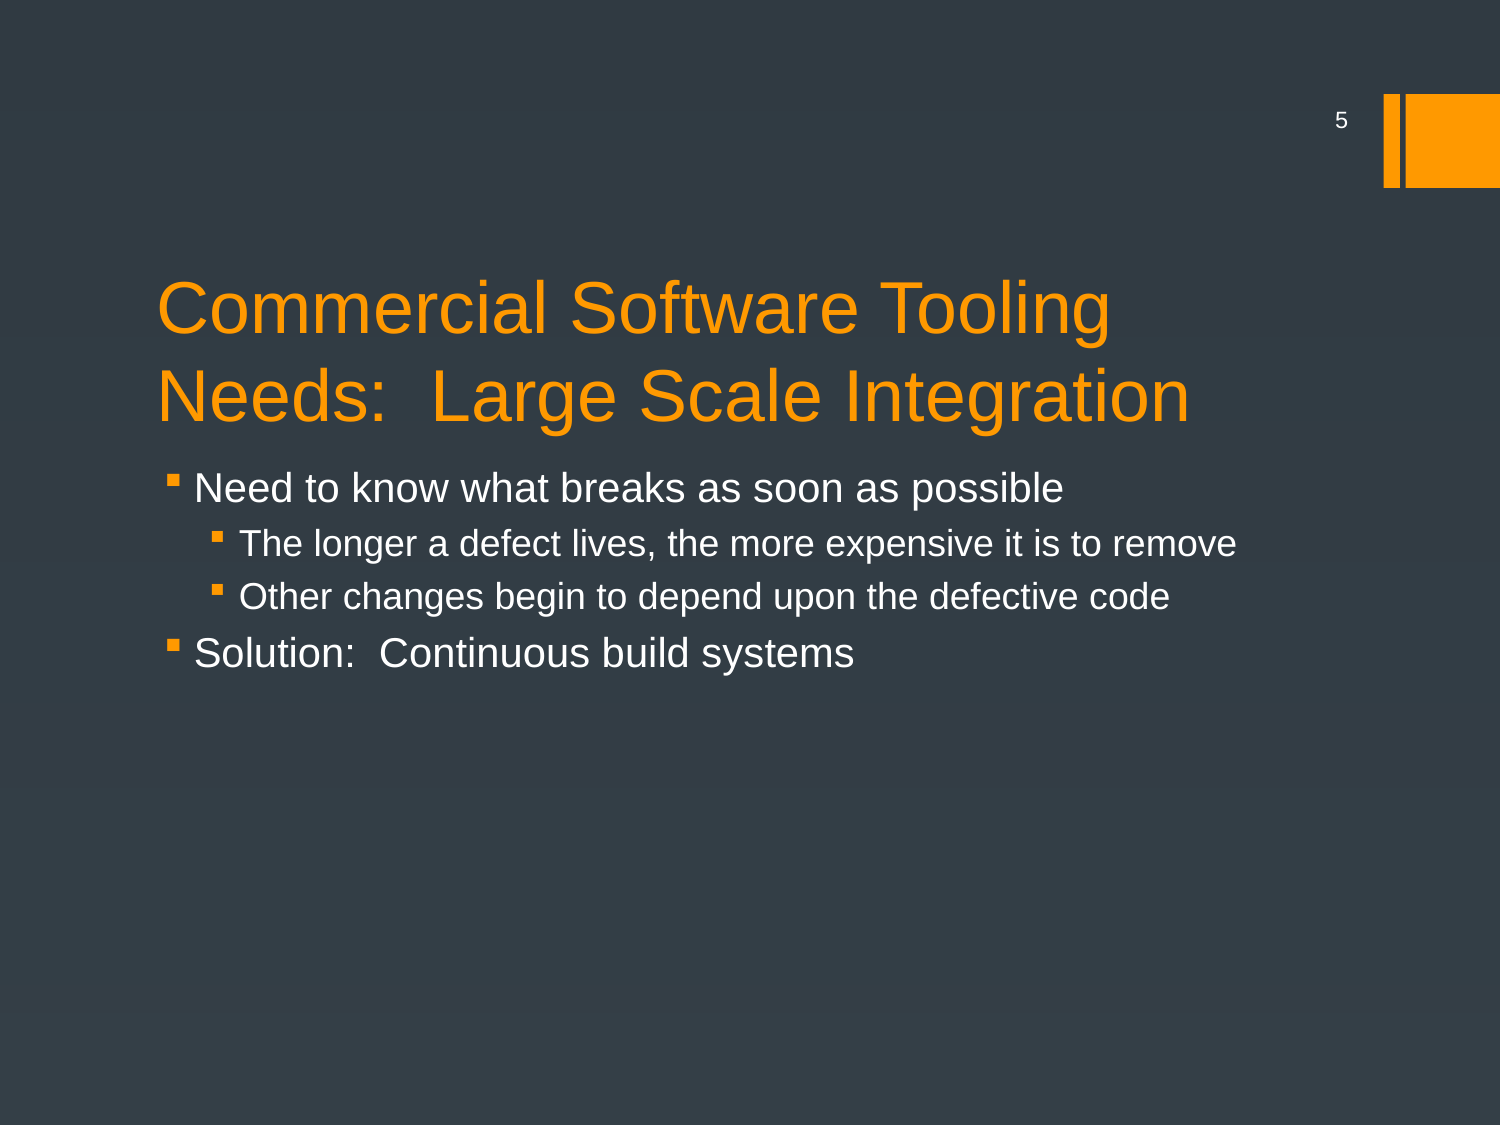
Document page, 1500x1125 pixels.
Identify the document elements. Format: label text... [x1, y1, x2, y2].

slide_number 5 [1325, 97, 1355, 140]
title Commercial Software Tooling Needs: Large Scale Integration [149, 252, 1351, 444]
list Need to know what breaks as soon as possible The longer a defect lives, the more expensive it is to remove Other changes begin to depend upon the defective code Solution: Continuous build systems [149, 453, 1351, 1036]
